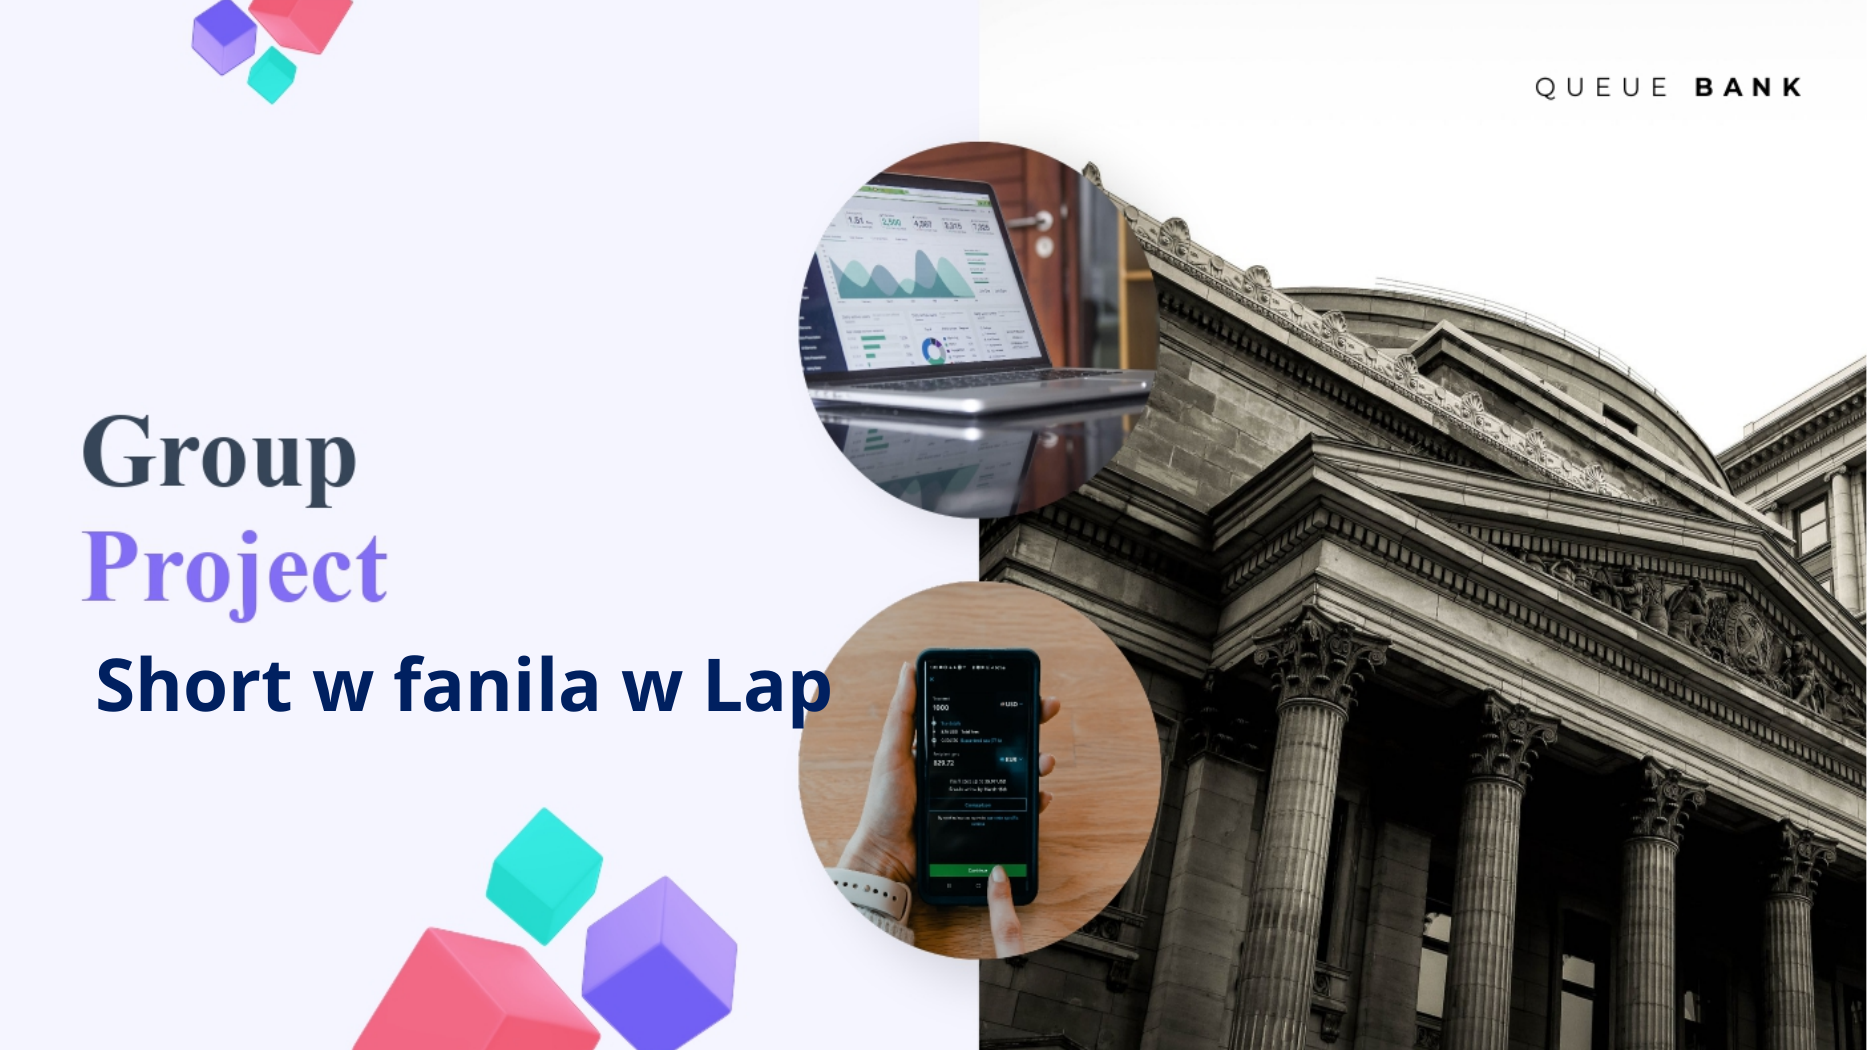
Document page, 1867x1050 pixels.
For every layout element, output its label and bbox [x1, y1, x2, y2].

list [0, 0, 1867, 1050]
